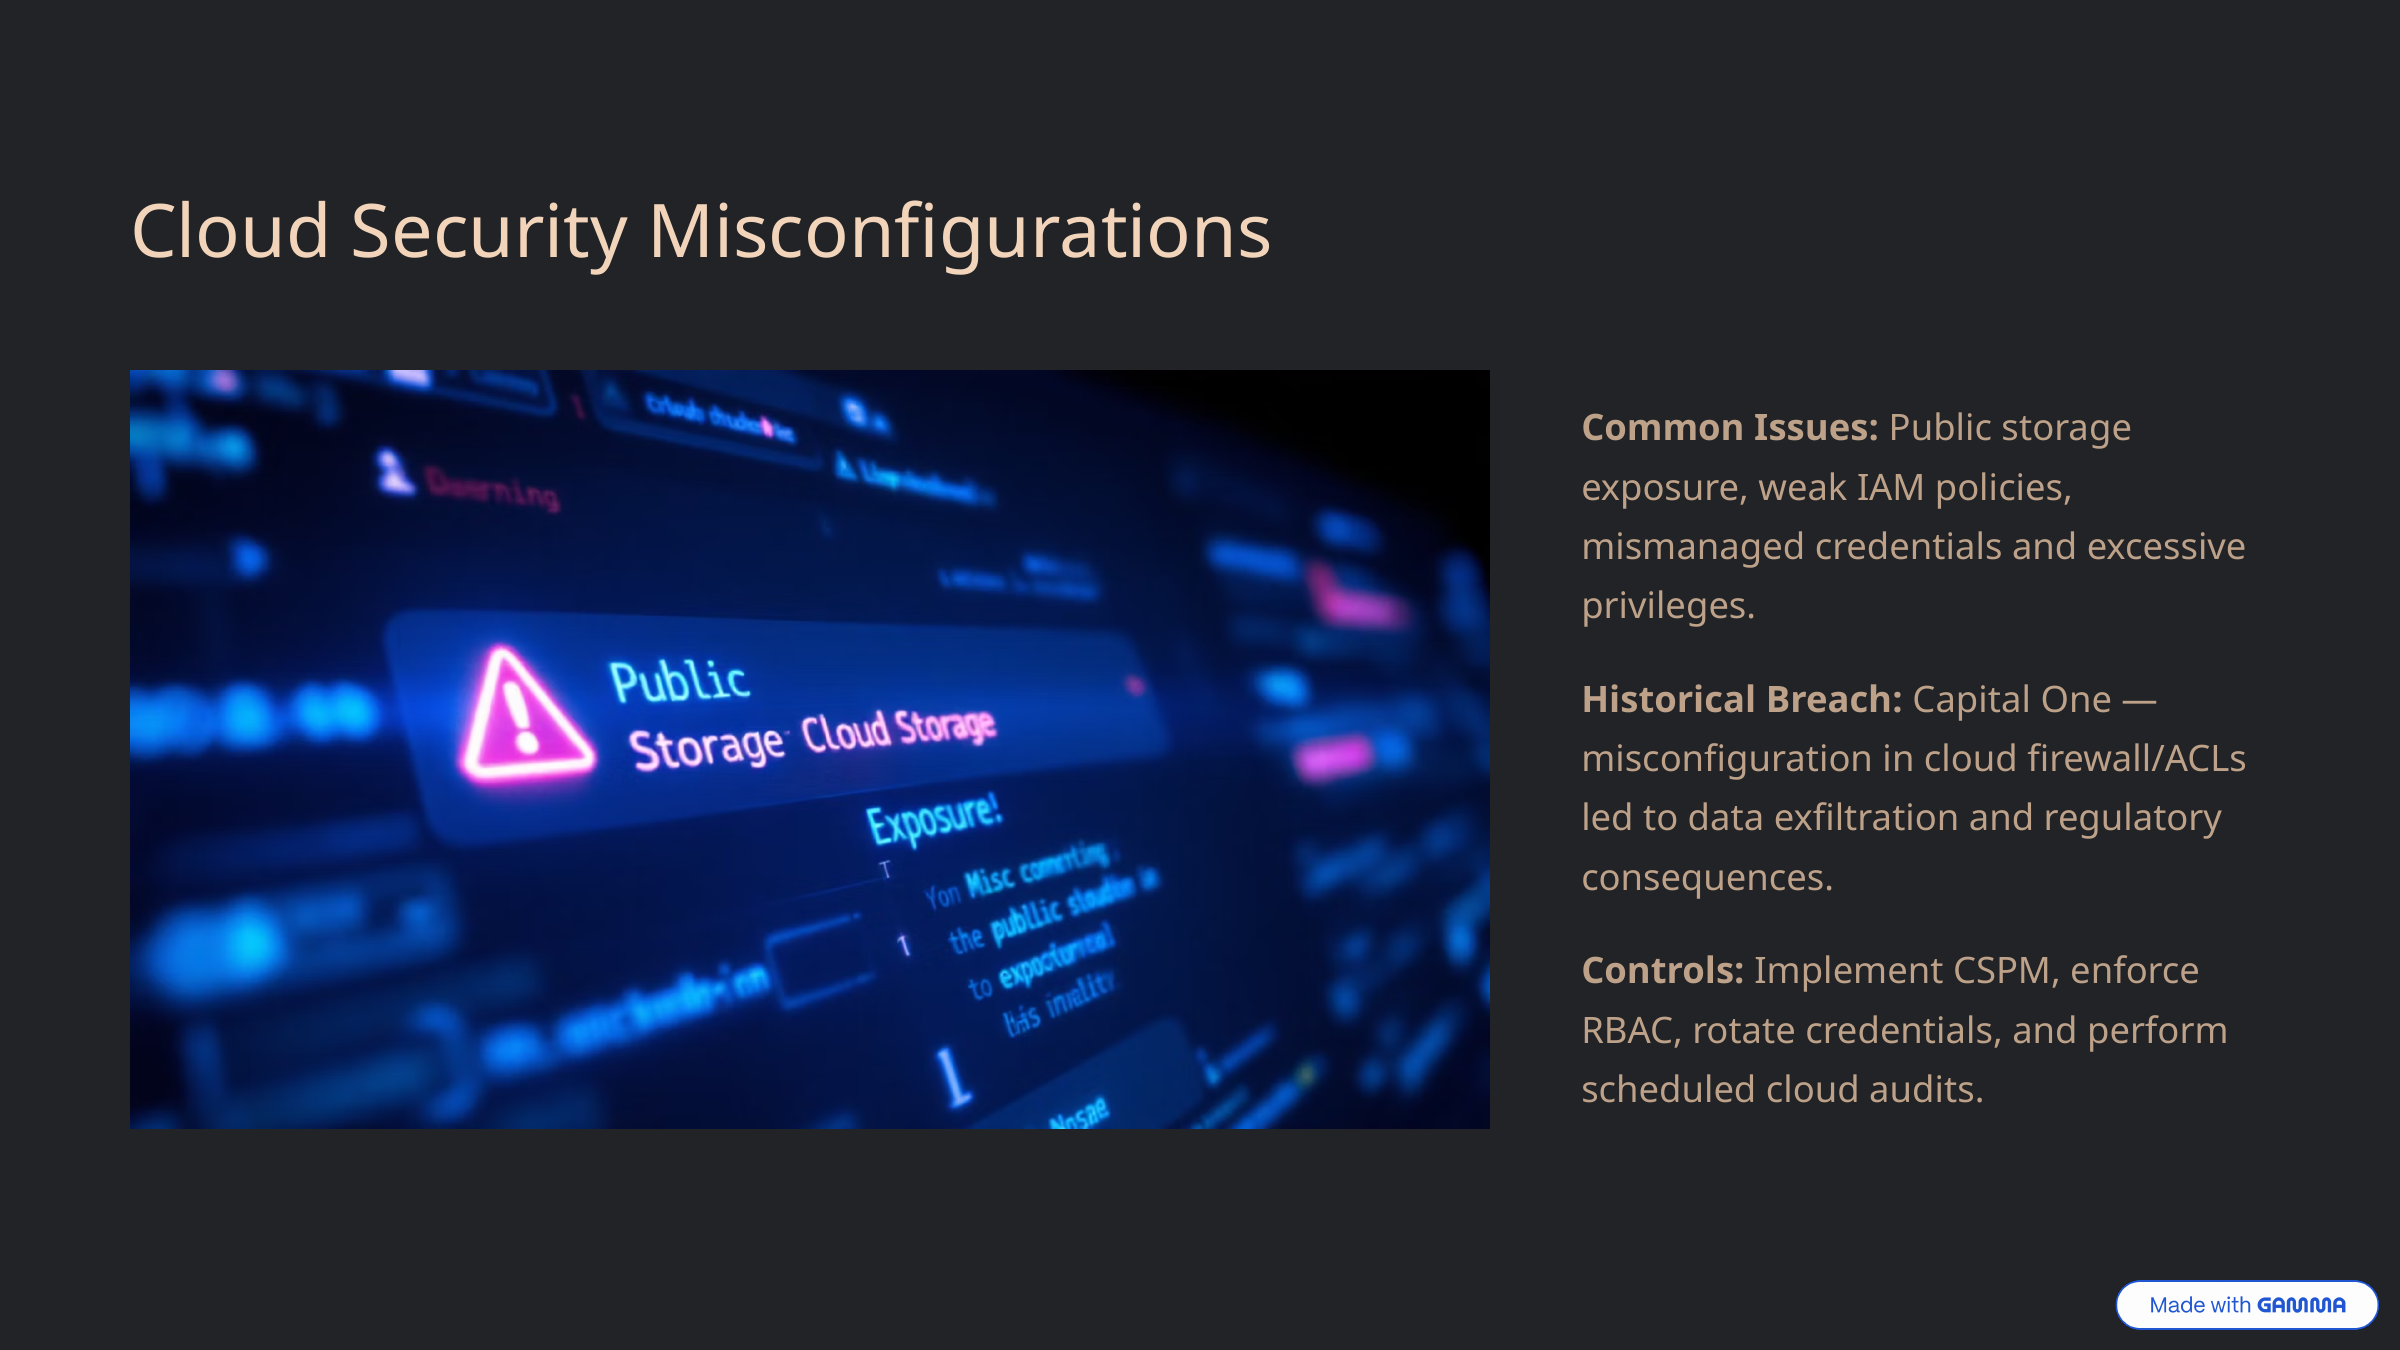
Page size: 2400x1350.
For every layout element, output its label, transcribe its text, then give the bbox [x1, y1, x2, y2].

text_box Common Issues: Public storage exposure, weak IAM policies, mismanaged credentials and excessive privileges. [1581, 388, 2271, 627]
text_box Cloud Security Misconfigurations [130, 179, 1330, 273]
picture [130, 370, 1490, 1129]
text_box Historical Breach: Capital One — misconfiguration in cloud firewall/ACLs led to data exfiltration and regulatory consequences. [1581, 660, 2271, 899]
picture [2106, 1271, 2389, 1339]
text_box Controls: Implement CSPM, enforce RBAC, rotate credentials, and perform scheduled cloud audits. [1581, 931, 2271, 1111]
